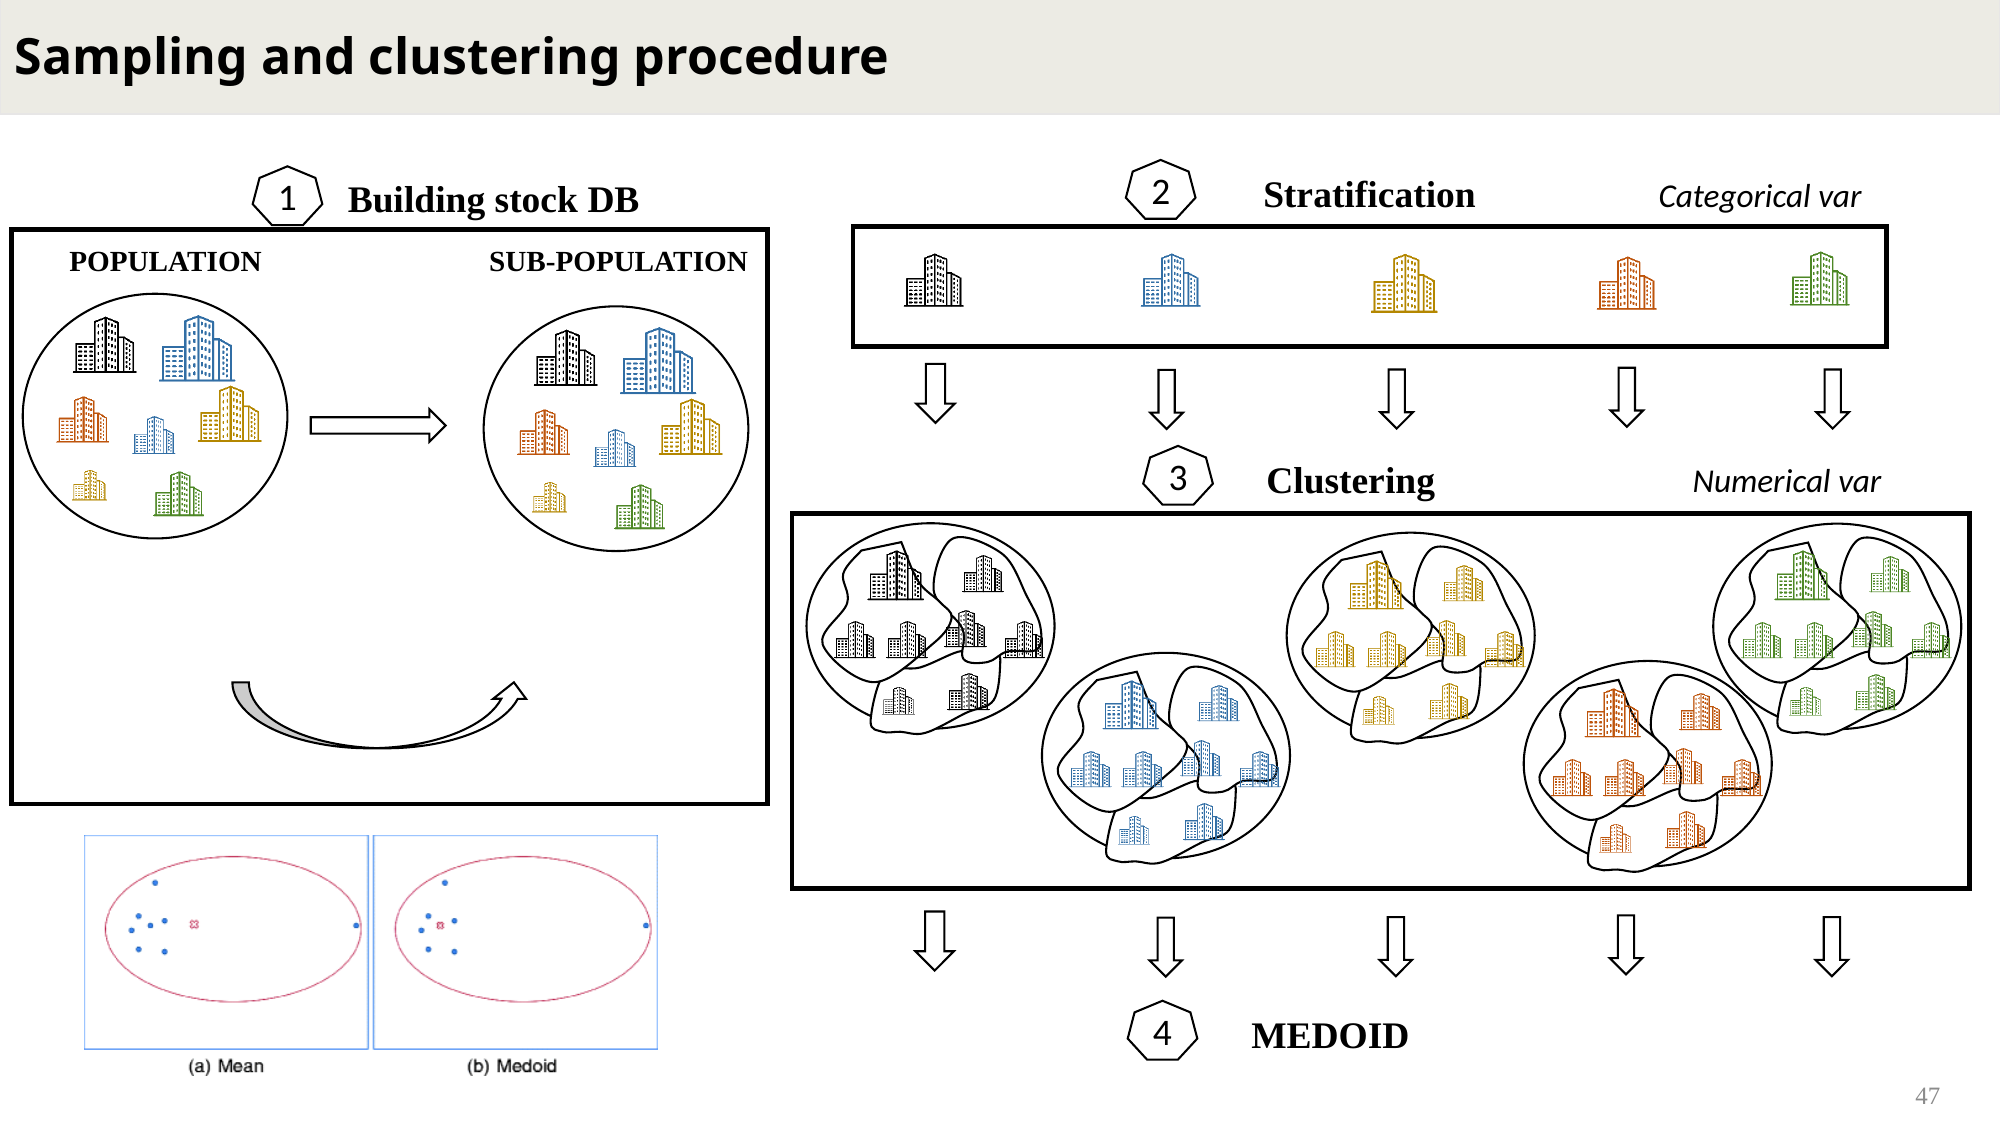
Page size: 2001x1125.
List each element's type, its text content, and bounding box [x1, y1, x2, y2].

text_box [1040, 651, 1292, 860]
text_box [1608, 366, 1646, 429]
text_box [912, 910, 957, 973]
picture [1739, 620, 1784, 664]
slide_number 47 [1505, 1065, 1956, 1125]
picture [1101, 678, 1161, 737]
text_box [1301, 630, 1313, 670]
picture [1237, 749, 1282, 793]
picture [1868, 554, 1912, 598]
text_box [1147, 368, 1186, 431]
text_box [1728, 621, 1739, 661]
text_box [1313, 557, 1429, 693]
text_box [482, 305, 750, 553]
picture [1116, 814, 1151, 849]
text_box Sampling and clustering procedure [0, 0, 2000, 115]
text_box 3 [1142, 444, 1215, 506]
text_box [1377, 368, 1416, 431]
picture [1068, 749, 1113, 793]
picture [1788, 249, 1852, 314]
text_box [1649, 673, 1757, 802]
text_box [932, 536, 1040, 665]
picture [1346, 557, 1406, 617]
text_box [913, 362, 958, 425]
picture [1550, 757, 1594, 802]
picture [1482, 629, 1527, 673]
picture [902, 251, 966, 315]
picture [1792, 620, 1836, 664]
picture [1583, 686, 1643, 745]
picture [592, 427, 638, 473]
picture [84, 835, 658, 1076]
picture [1120, 749, 1165, 793]
text_box [1538, 758, 1550, 799]
text_box [1777, 541, 1812, 548]
picture [1426, 681, 1471, 725]
picture [157, 312, 264, 451]
picture [1788, 685, 1823, 720]
text_box [1776, 653, 1909, 736]
picture [866, 548, 926, 608]
text_box [869, 653, 1002, 736]
picture [946, 671, 991, 716]
picture [71, 314, 139, 382]
text_box 2 [1124, 158, 1197, 220]
picture [1002, 619, 1046, 664]
picture [1678, 691, 1723, 736]
text_box [1105, 782, 1237, 865]
text_box POPULATION [49, 234, 282, 285]
text_box [868, 540, 905, 548]
text_box [805, 522, 1056, 730]
picture [1598, 822, 1633, 857]
text_box Numerical var [1677, 451, 1897, 507]
picture [885, 619, 929, 664]
picture [531, 480, 569, 517]
picture [55, 394, 111, 450]
picture [1196, 683, 1241, 728]
text_box [852, 226, 1887, 347]
picture [1361, 694, 1396, 729]
picture [1602, 757, 1647, 802]
picture [71, 468, 108, 505]
text_box [1377, 916, 1415, 978]
text_box [1522, 659, 1773, 868]
text_box [1586, 790, 1719, 873]
text_box MEDOID [1115, 1003, 1555, 1064]
text_box [1168, 665, 1275, 794]
text_box 4 [1126, 999, 1199, 1061]
text_box Clustering [1131, 448, 1571, 509]
picture [1365, 629, 1410, 673]
text_box [21, 292, 289, 540]
text_box [1584, 678, 1623, 686]
picture [1664, 809, 1708, 854]
text_box [11, 228, 769, 805]
picture [1182, 801, 1226, 846]
text_box [1740, 548, 1856, 684]
picture [1773, 548, 1832, 608]
picture [1313, 629, 1357, 673]
picture [1424, 618, 1468, 662]
text_box [1146, 916, 1185, 979]
picture [618, 324, 725, 464]
text_box [821, 620, 833, 661]
text_box [1813, 368, 1852, 431]
text_box [1285, 531, 1536, 740]
picture [881, 685, 916, 720]
picture [1853, 672, 1898, 716]
text_box Categorical var [1643, 166, 1877, 222]
text_box Building stock DB [171, 167, 667, 228]
text_box [1813, 916, 1851, 978]
text_box [1412, 545, 1520, 674]
picture [1369, 251, 1440, 322]
picture [532, 327, 600, 395]
picture [833, 619, 877, 664]
text_box [1350, 550, 1385, 557]
picture [1719, 757, 1764, 802]
picture [943, 608, 988, 653]
picture [516, 407, 572, 463]
picture [961, 553, 1005, 598]
text_box [1056, 750, 1068, 790]
text_box [1349, 662, 1482, 745]
text_box [231, 680, 529, 750]
text_box [1712, 522, 1963, 730]
text_box [1607, 914, 1645, 976]
picture [1139, 251, 1203, 315]
picture [1441, 563, 1486, 607]
text_box Stratification [1150, 162, 1589, 223]
text_box [1551, 686, 1666, 821]
text_box [834, 548, 948, 684]
picture [1661, 746, 1705, 790]
picture [152, 469, 206, 523]
text_box [1839, 536, 1947, 665]
text_box [1069, 670, 1184, 813]
picture [1179, 738, 1223, 782]
picture [1595, 254, 1659, 319]
picture [613, 482, 667, 536]
picture [1850, 609, 1895, 653]
text_box 1 [251, 165, 324, 227]
picture [131, 414, 177, 460]
picture [1909, 620, 1953, 664]
text_box [791, 512, 1970, 889]
text_box [309, 406, 448, 445]
text_box SUB-POPULATION [460, 234, 777, 285]
